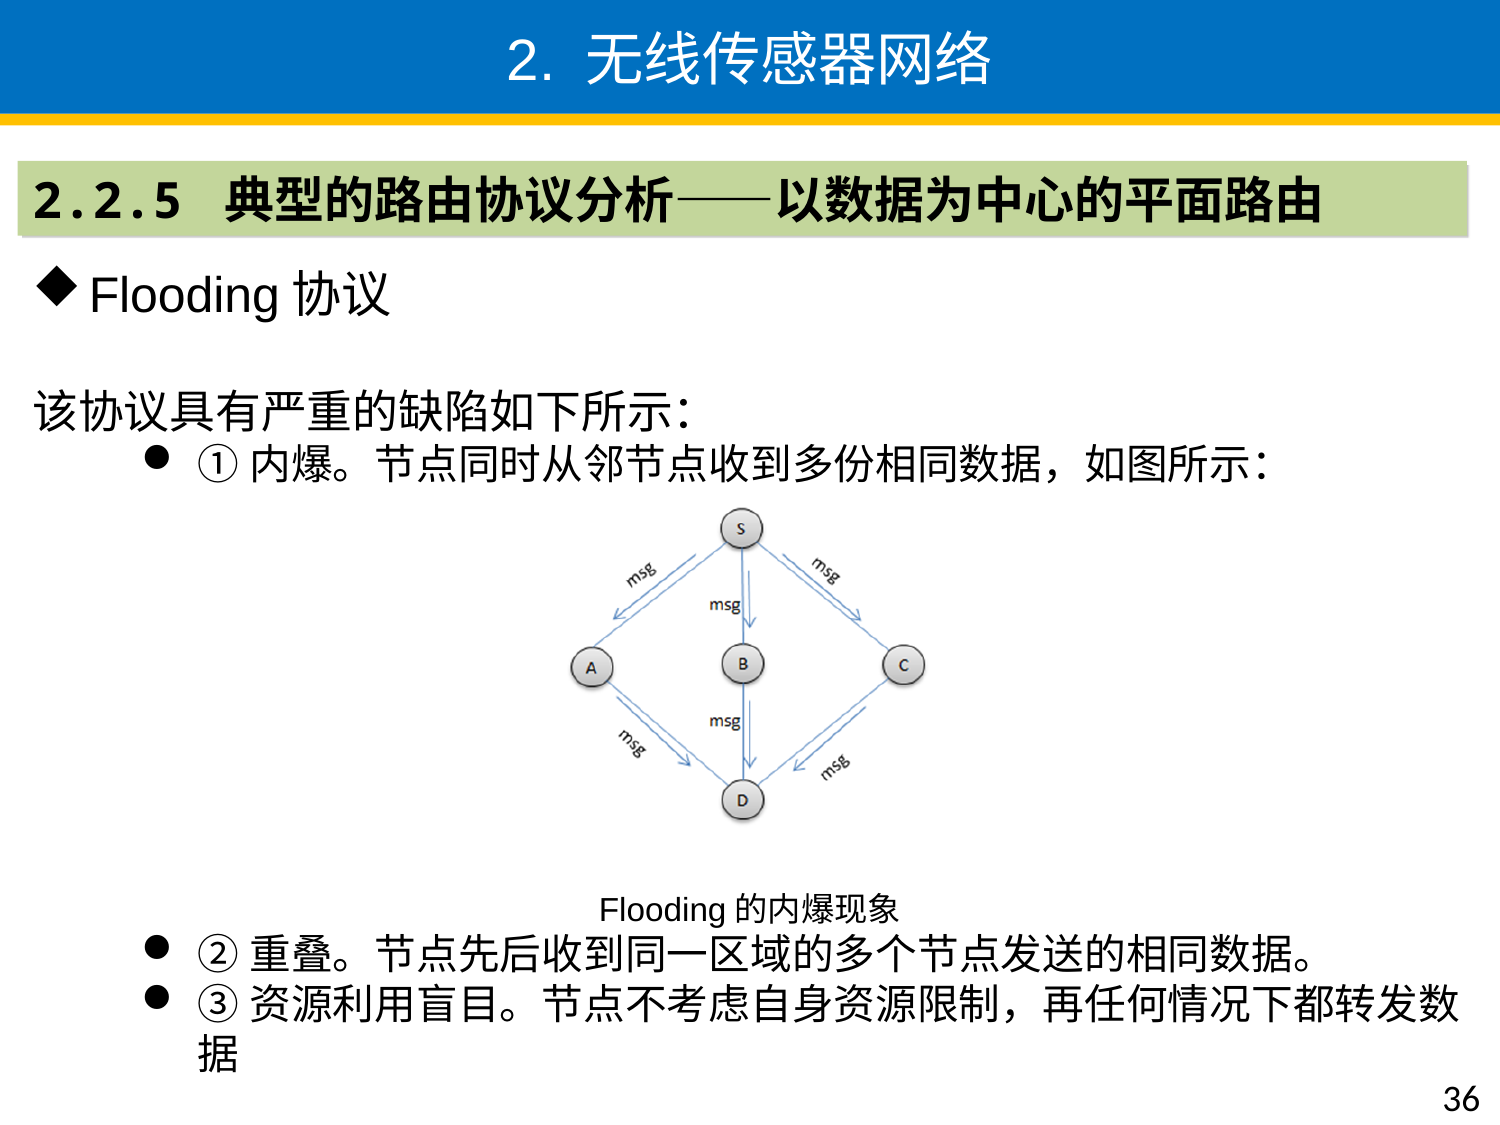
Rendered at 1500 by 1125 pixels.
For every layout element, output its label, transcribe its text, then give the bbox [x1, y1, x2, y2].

text_box Flooding协议 该协议具有严重的缺陷如下所示： ①内爆。节点同时从邻节点收到多份相同数据，如图所示： Flooding的内爆现象 ②重叠。节点先后收到同一区域的多个节点发送的相同数据。 ③资源利用盲目。节点不考虑自身资源限制，再任何情况下都转发数据 [17, 255, 1483, 1086]
picture [548, 495, 951, 837]
text_box 36 [1427, 1066, 1499, 1125]
text_box 2.2.5 典型的路由协议分析——以数据为中心的平面路由 [17, 160, 1467, 236]
title 2. 无线传感器网络 [0, 0, 1500, 114]
